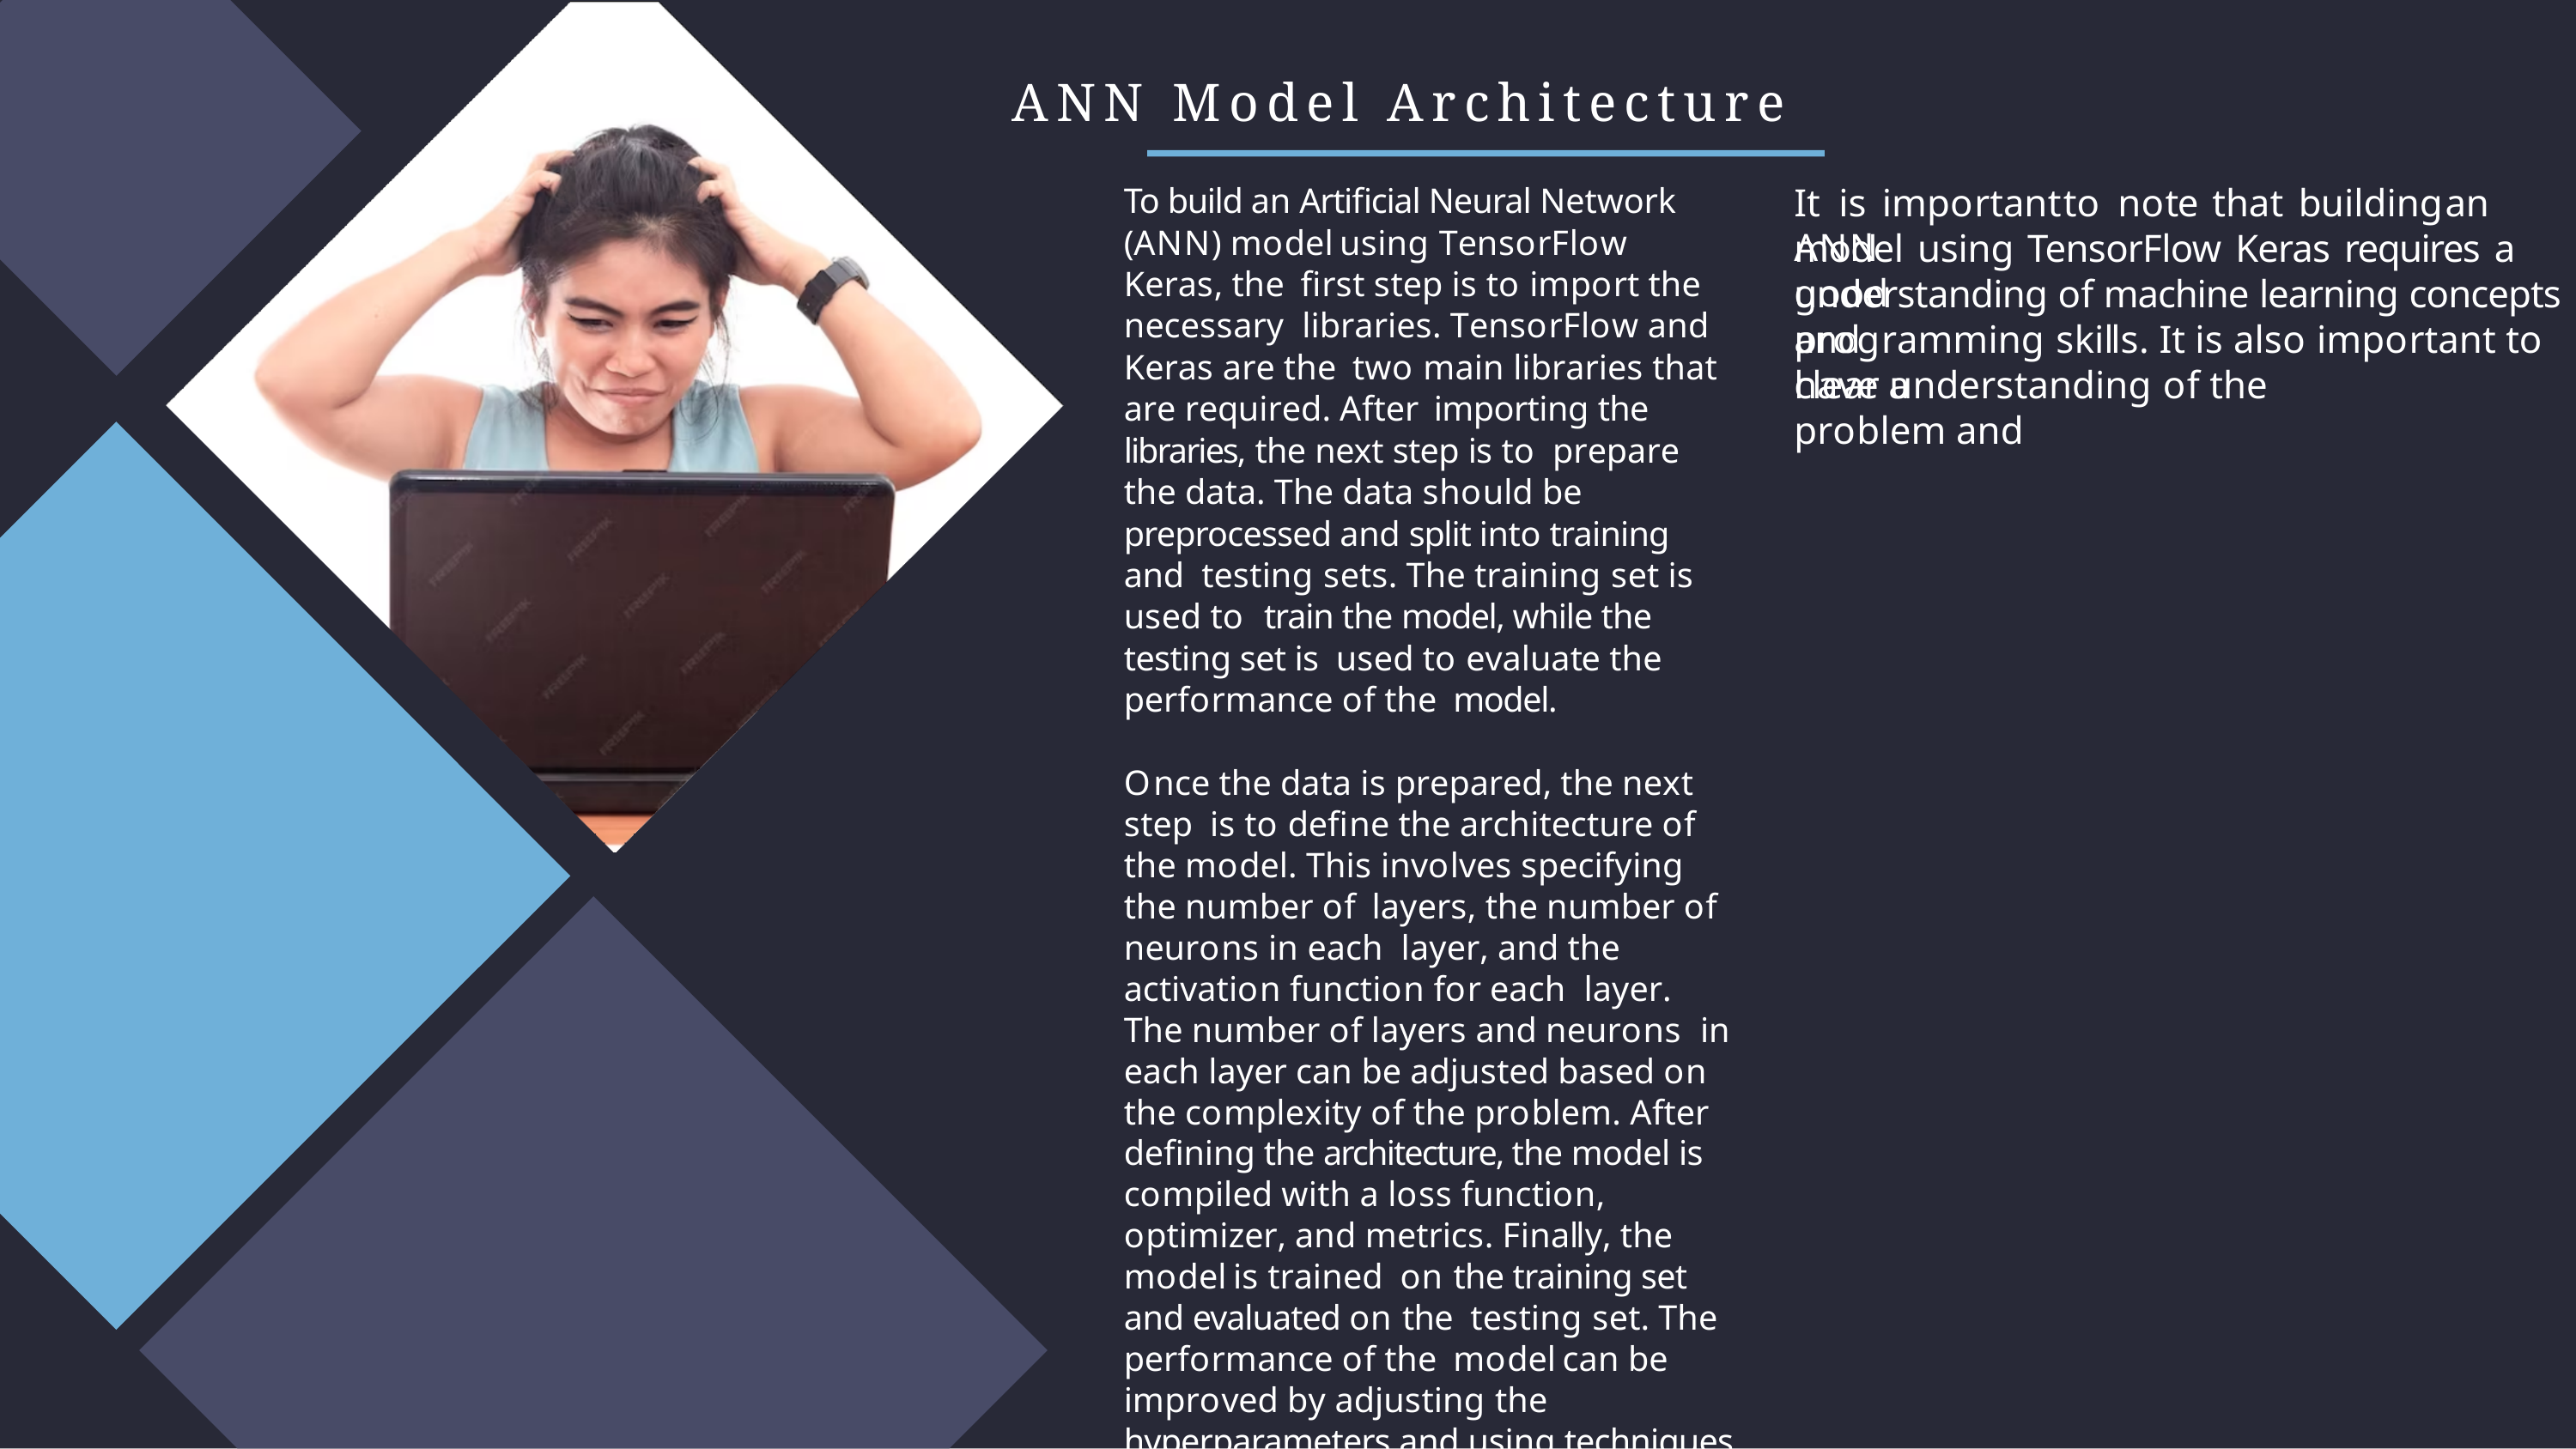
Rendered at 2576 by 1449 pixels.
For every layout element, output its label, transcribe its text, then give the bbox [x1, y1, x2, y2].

text_box [1147, 149, 1825, 157]
text_box It is important to note that building an ANN [1792, 177, 2576, 222]
text_box To build an Artiﬁcial Neural Network (ANN) model using TensorFlow Keras, the ﬁrst step is to import the necessary libraries. TensorFlow and Keras are the two main libraries that are required. After importing the libraries, the next step is to prepare the data. The data should be preprocessed and split into training and testing sets. The training set is used to train the model, while the testing set is used to evaluate the performance of the model. [1121, 177, 1734, 719]
text_box clear understanding of the problem and [1792, 359, 2429, 452]
picture [165, 0, 1064, 852]
text_box model using TensorFlow Keras requires a good [1792, 222, 2576, 268]
text_box understanding of machine learning concepts and [1792, 268, 2576, 313]
text_box Once the data is prepared, the next step is to deﬁne the architecture of the model. This involves specifying the number of layers, the number of neurons in each layer, and the activation function for each layer. The number of layers and neurons in each layer can be adjusted based on the complexity of the problem. After deﬁning the architecture, the model is compiled with a loss function, optimizer, and metrics. Finally, the model is trained on the training set and evaluated on the testing set. The performance of the model can be improved by adjusting the hyperparameters and using techniques such as regularization and dropout. [1121, 759, 1735, 1449]
title ANN Model Architecture [1010, 67, 2050, 312]
text_box programming skills. It is also important to have a [1792, 313, 2576, 406]
